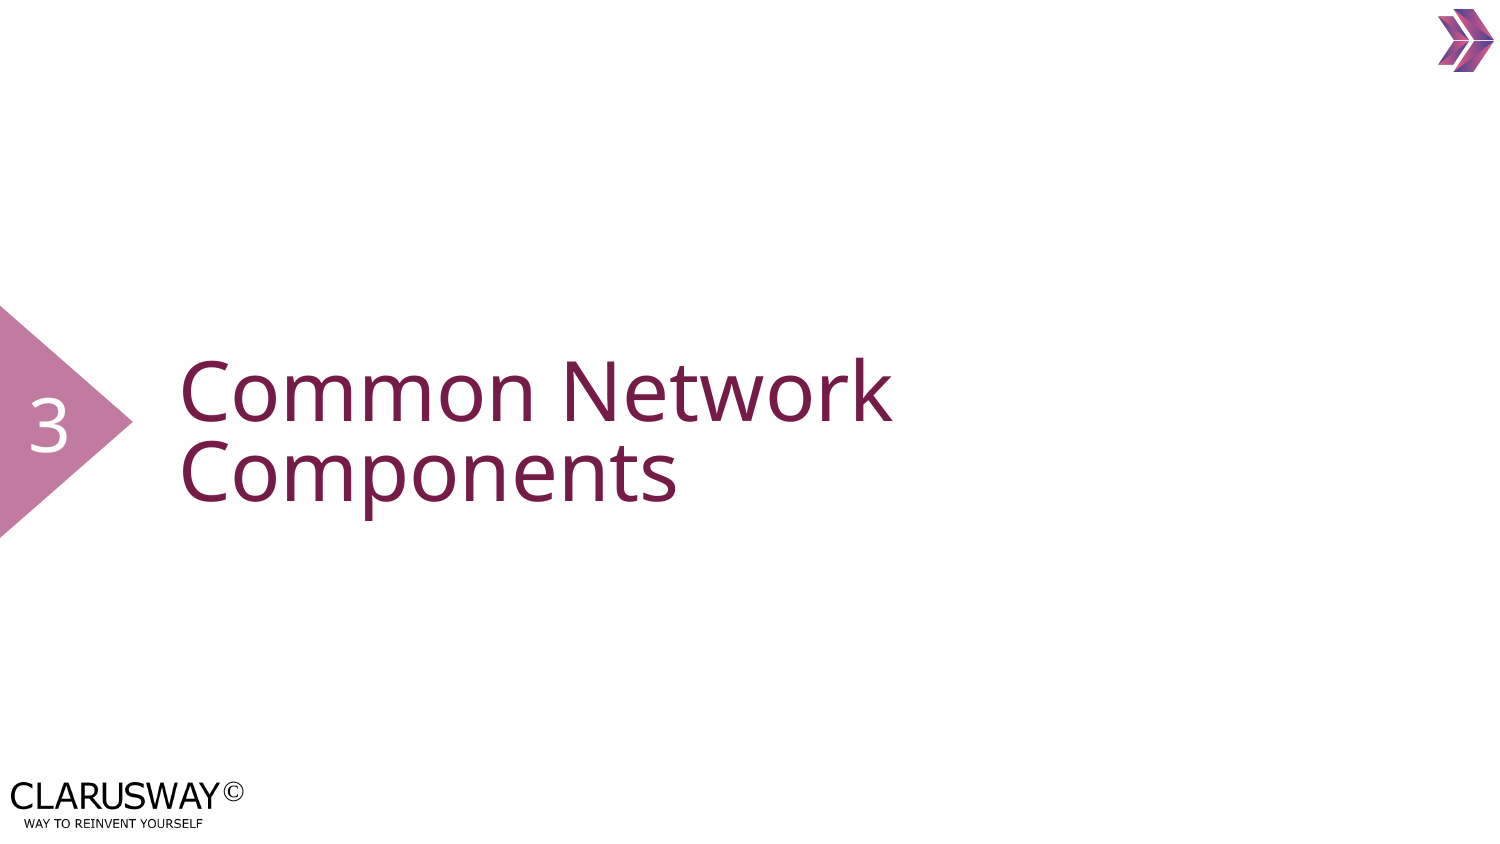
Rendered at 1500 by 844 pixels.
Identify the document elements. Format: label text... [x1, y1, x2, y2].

text_box 3 [0, 306, 100, 540]
picture [1438, 9, 1494, 72]
picture [11, 782, 220, 828]
title Common Network Components [178, 326, 946, 517]
